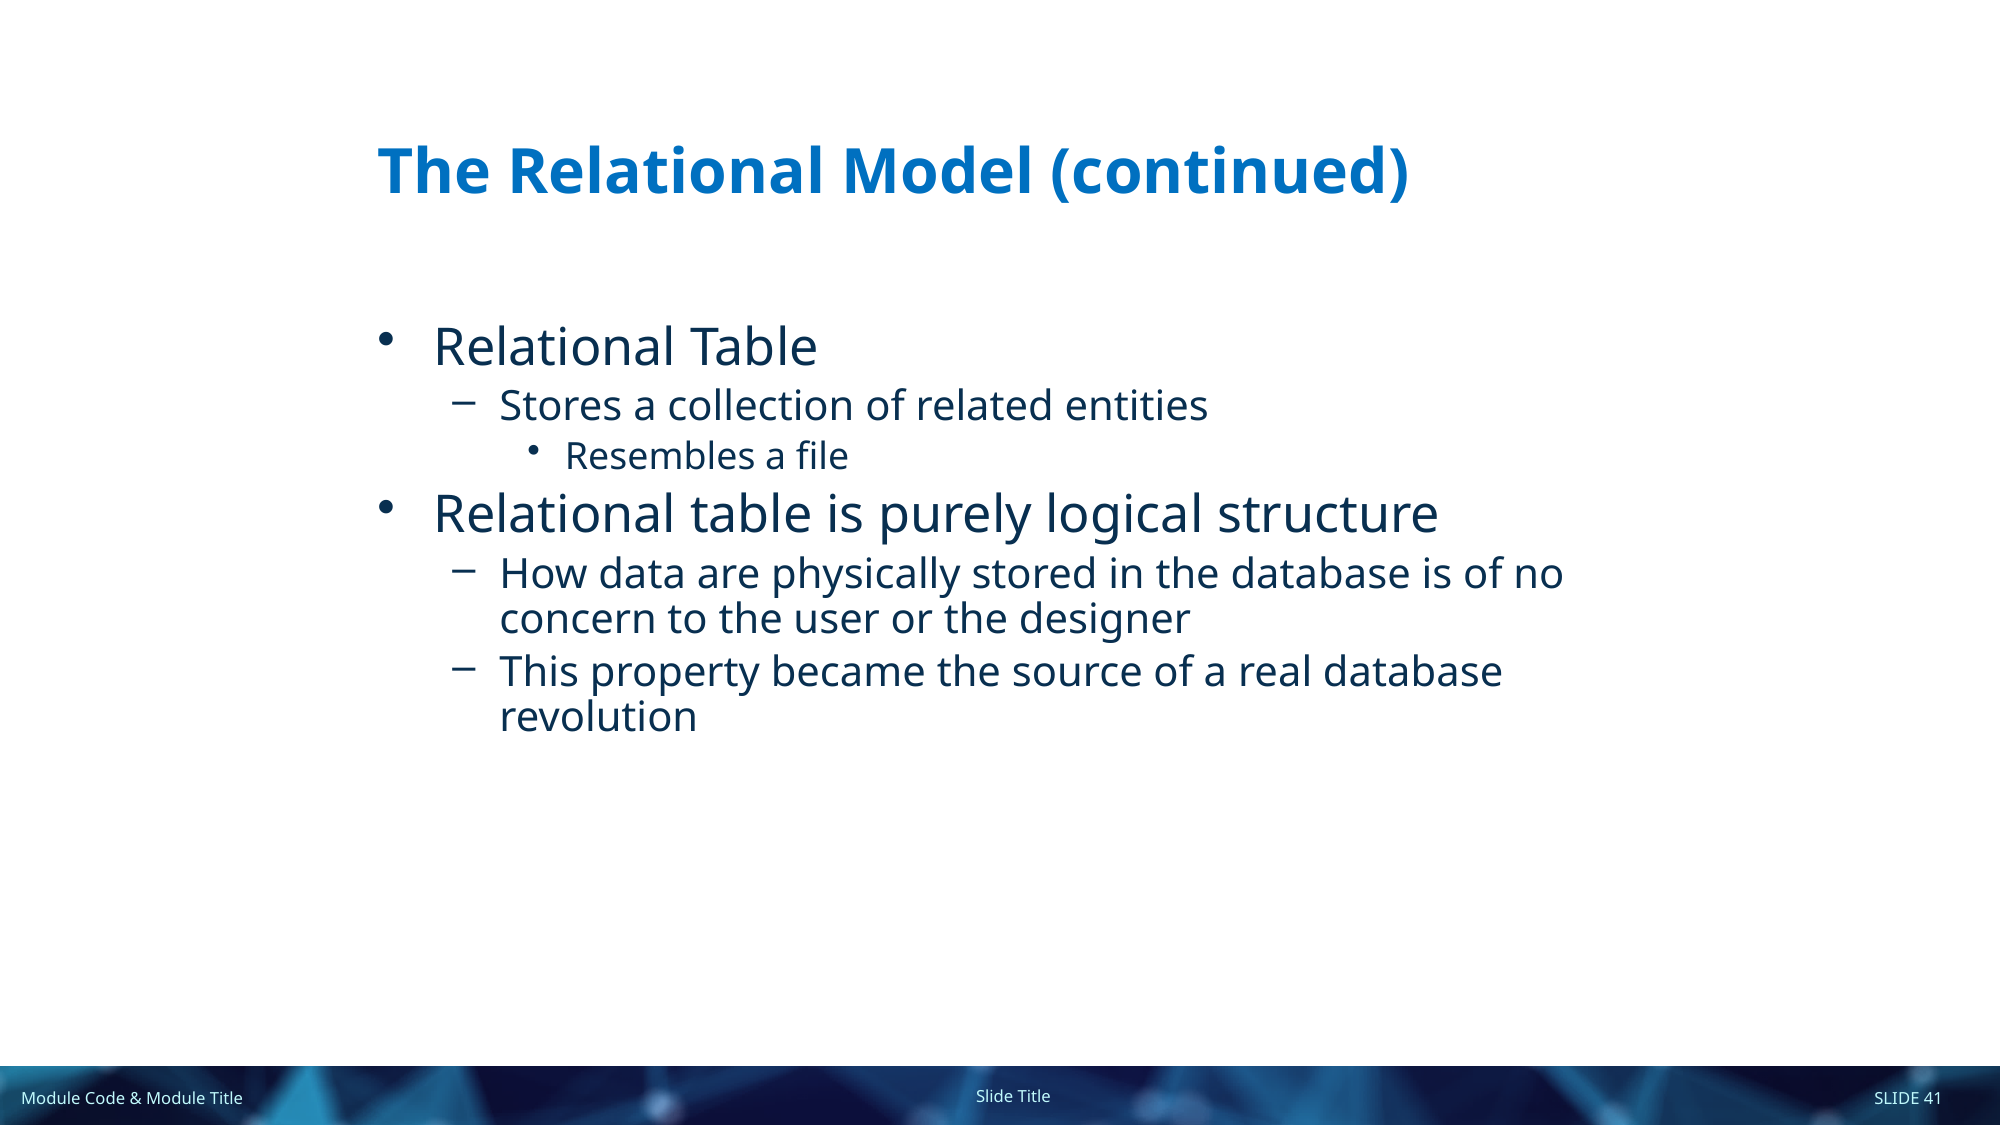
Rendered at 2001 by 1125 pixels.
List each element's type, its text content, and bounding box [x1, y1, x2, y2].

picture [0, 1066, 2000, 1125]
list Relational Table Stores a collection of related entities Resembles a file Relational table is purely logical structure How data are physically stored in the database is of no concern to the user or the designer This property became the source of a real database revolution [362, 312, 1638, 988]
title The Relational Model (continued) [362, 75, 1638, 263]
